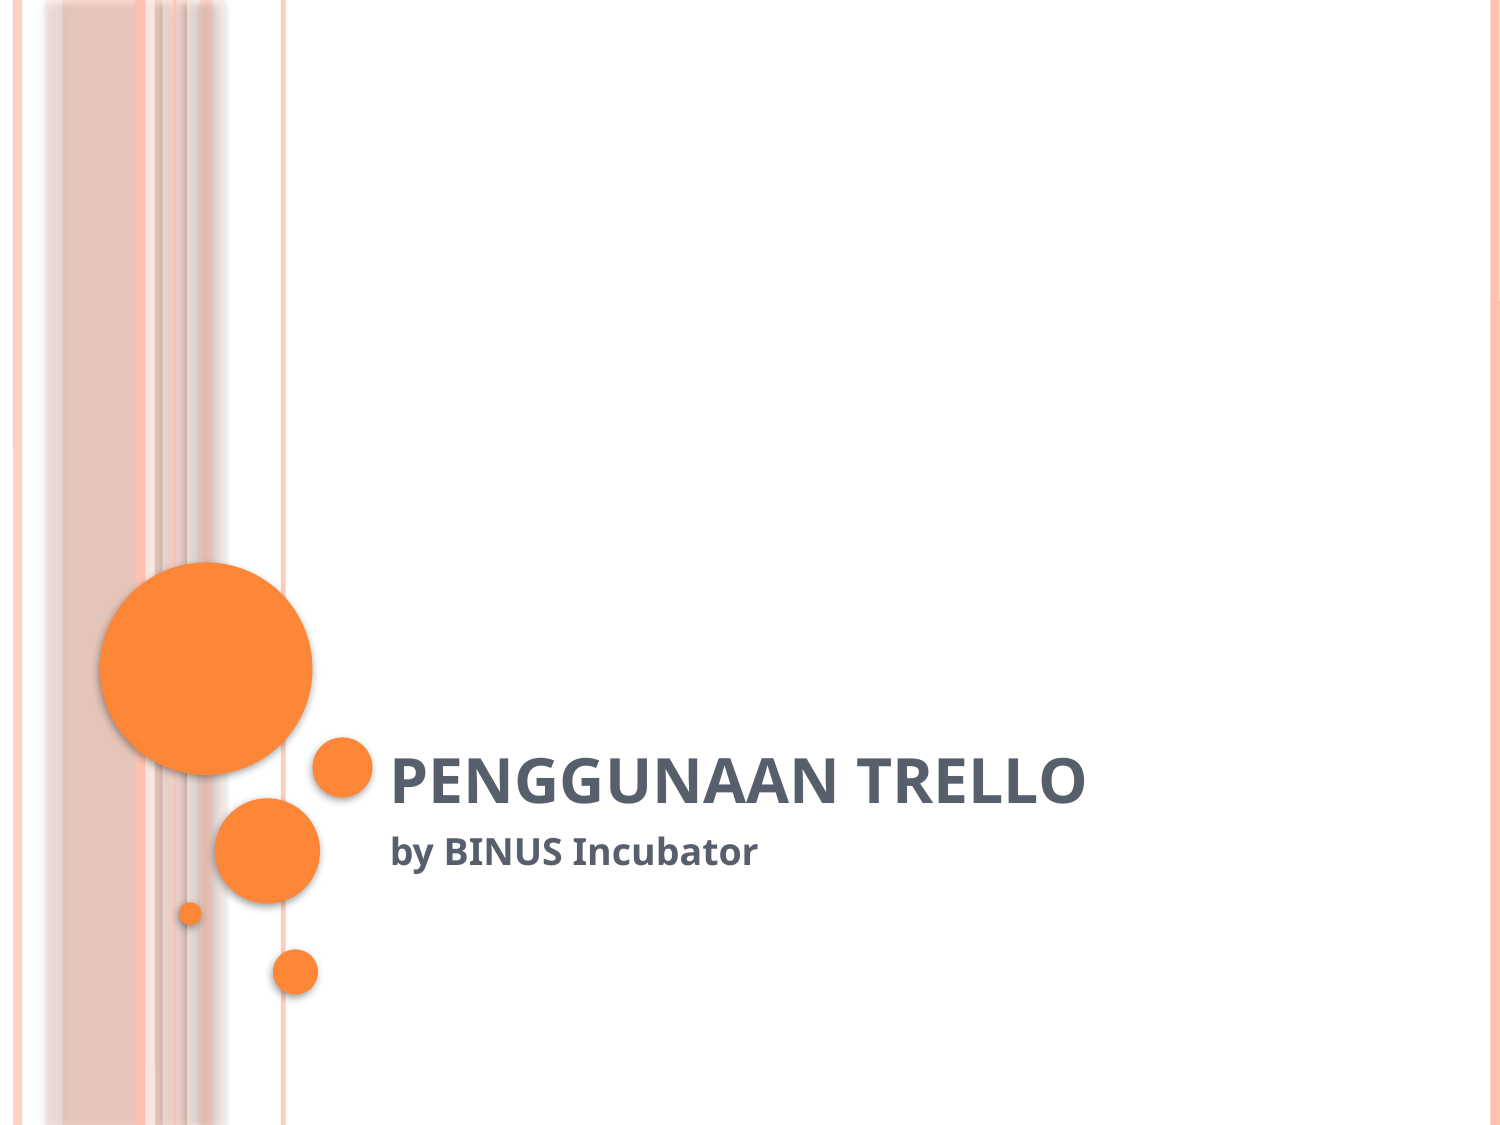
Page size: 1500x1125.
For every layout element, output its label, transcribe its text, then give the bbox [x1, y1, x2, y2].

subtitle by BINUS Incubator [375, 820, 1388, 1046]
title Penggunaan Trello [375, 512, 1388, 820]
